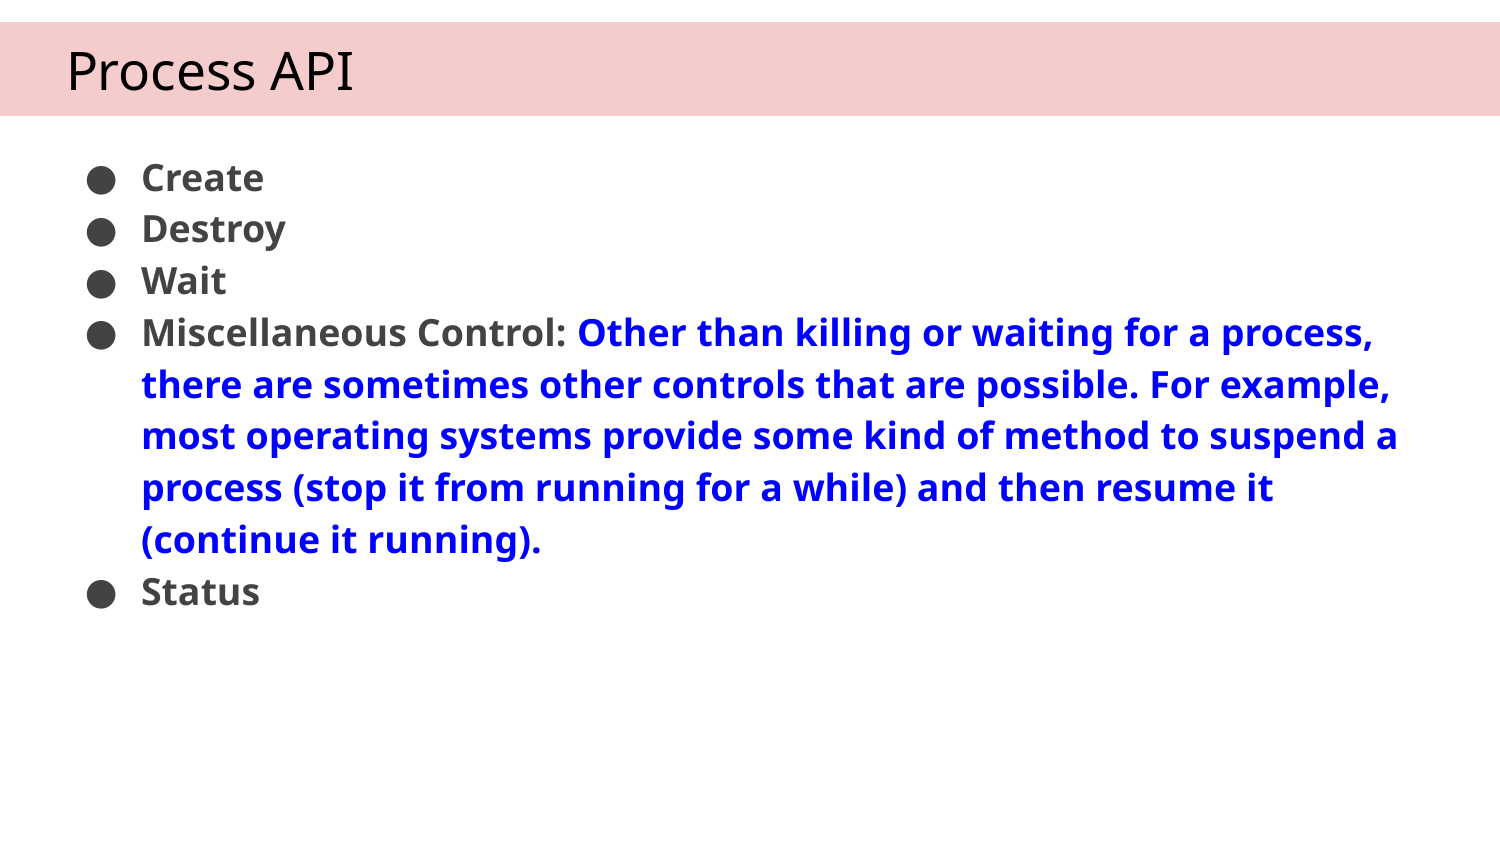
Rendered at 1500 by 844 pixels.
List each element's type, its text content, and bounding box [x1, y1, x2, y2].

title Process API [51, 22, 1449, 116]
list Create Destroy Wait Miscellaneous Control: Other than killing or waiting for a process, there are sometimes other controls that are possible. For example, most operating systems provide some kind of method to suspend a process (stop it from running for a while) and then resume it (continue it running). Status [51, 131, 1449, 765]
